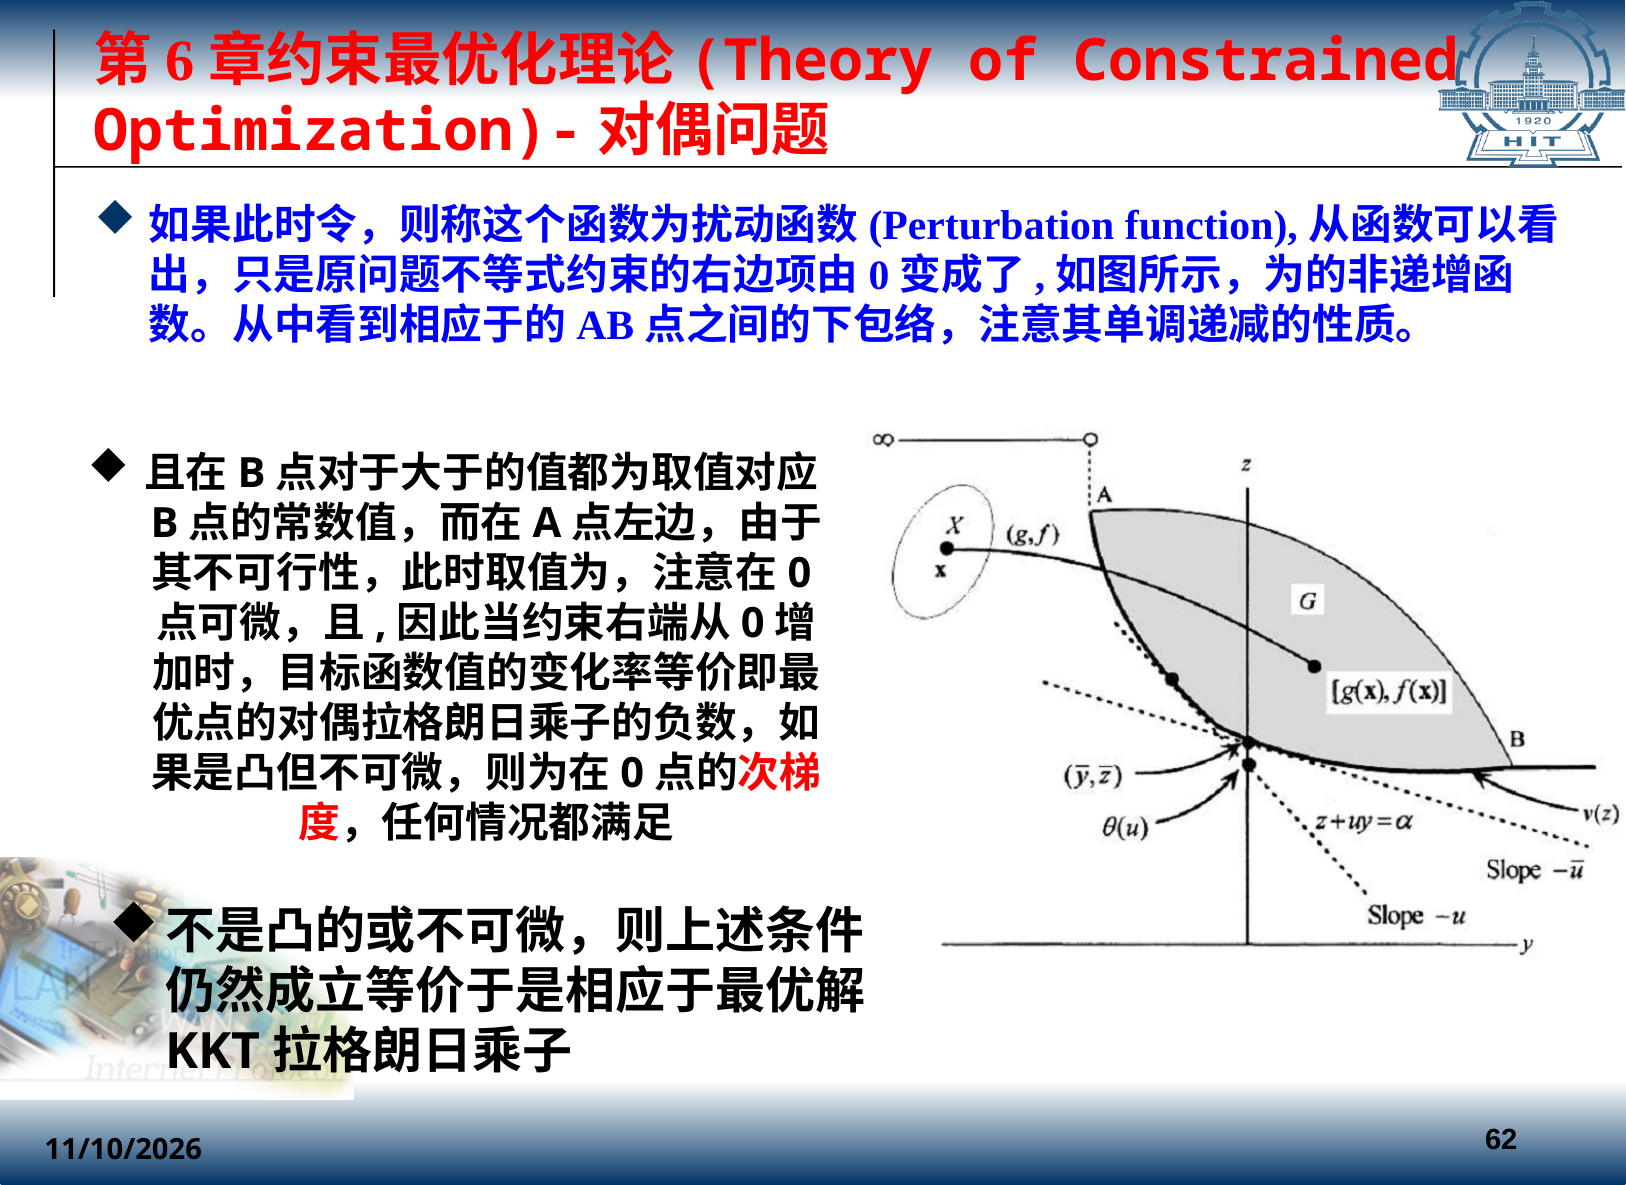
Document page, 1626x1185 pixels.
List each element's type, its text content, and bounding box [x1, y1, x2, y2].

picture [0, 857, 354, 1100]
picture [324, 919, 332, 927]
title 第6章约束最优化理论(Theory of Constrained Optimization)-对偶问题 [78, 29, 1498, 155]
picture [1438, 1, 1626, 167]
picture [349, 989, 354, 1004]
picture [324, 932, 332, 942]
picture [862, 426, 1625, 968]
picture [337, 1041, 352, 1052]
